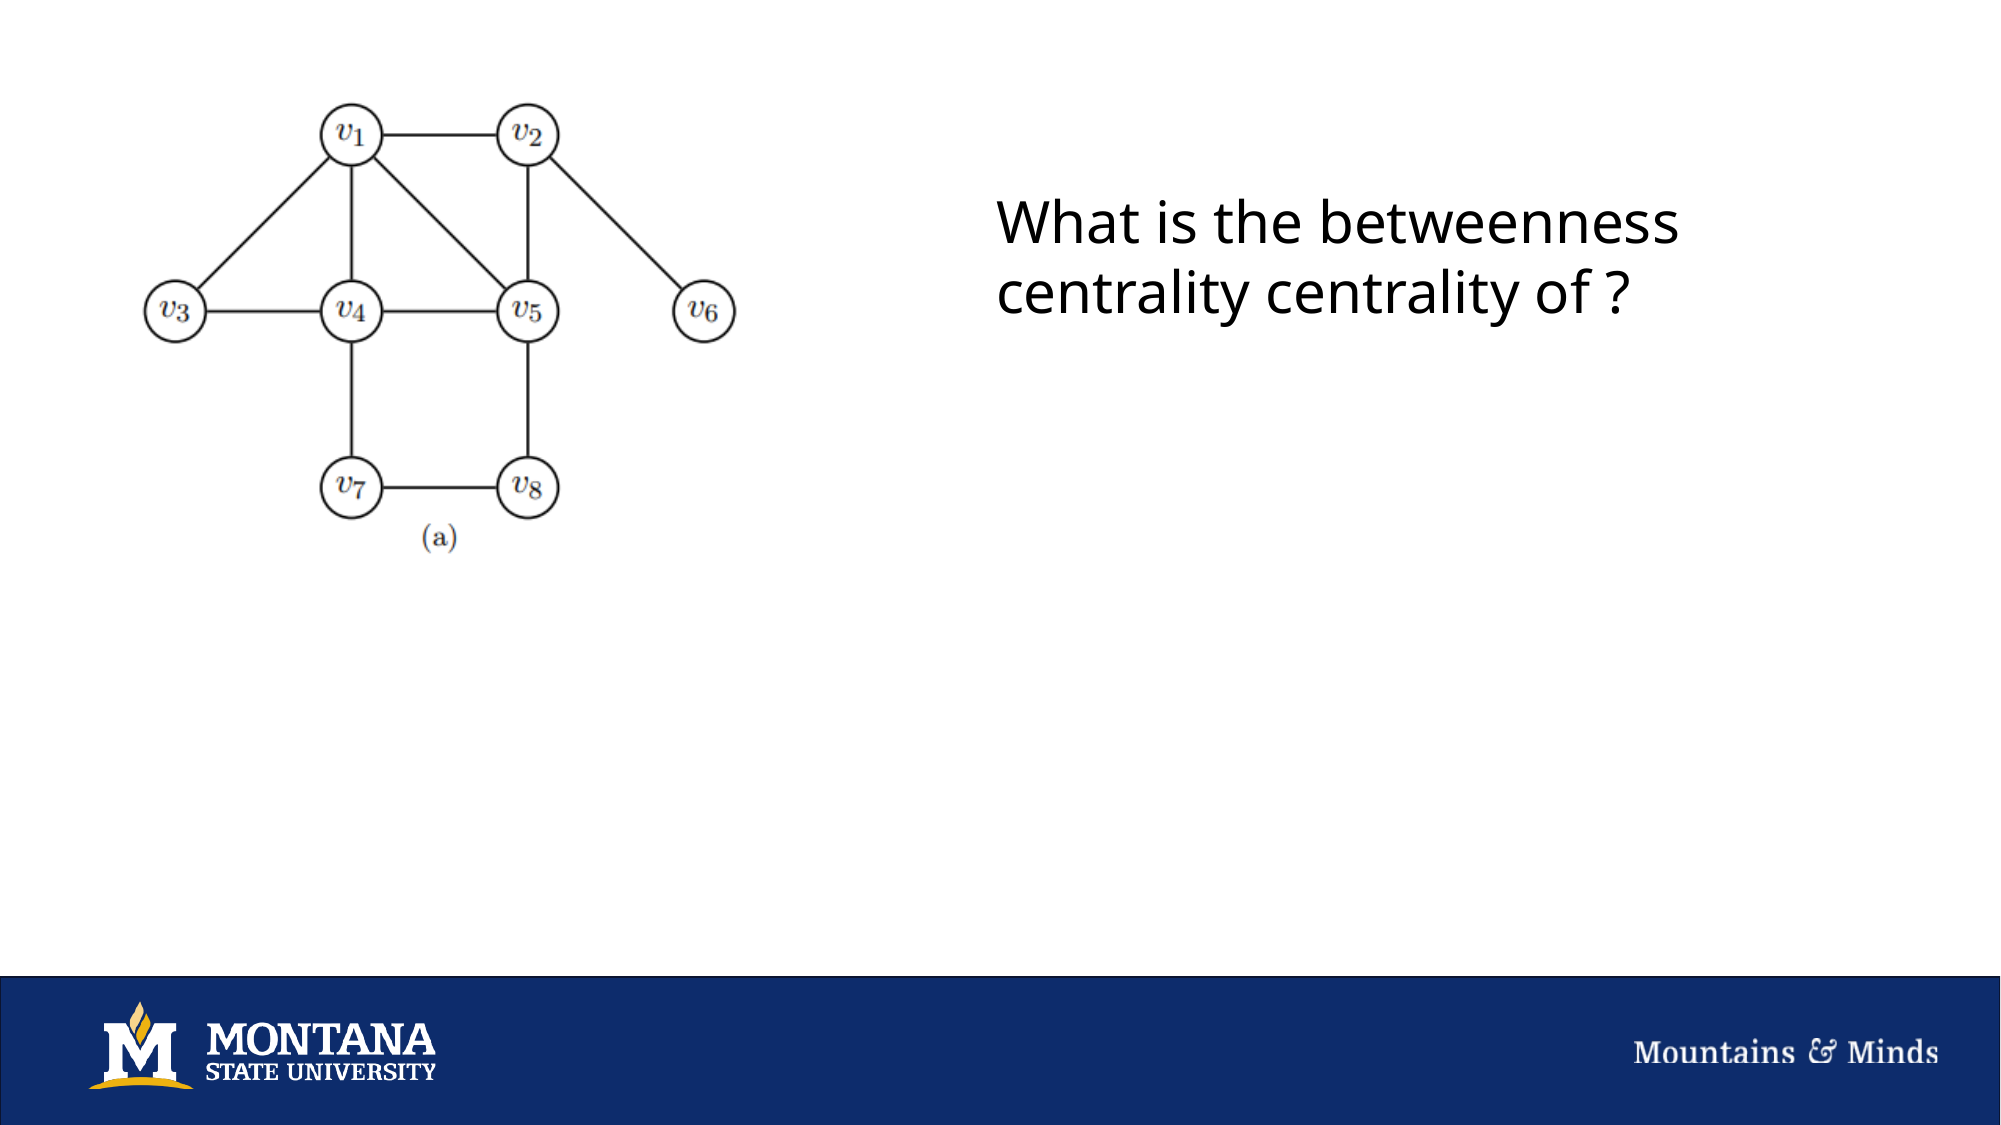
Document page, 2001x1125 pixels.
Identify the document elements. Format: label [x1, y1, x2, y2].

picture [99, 82, 782, 563]
